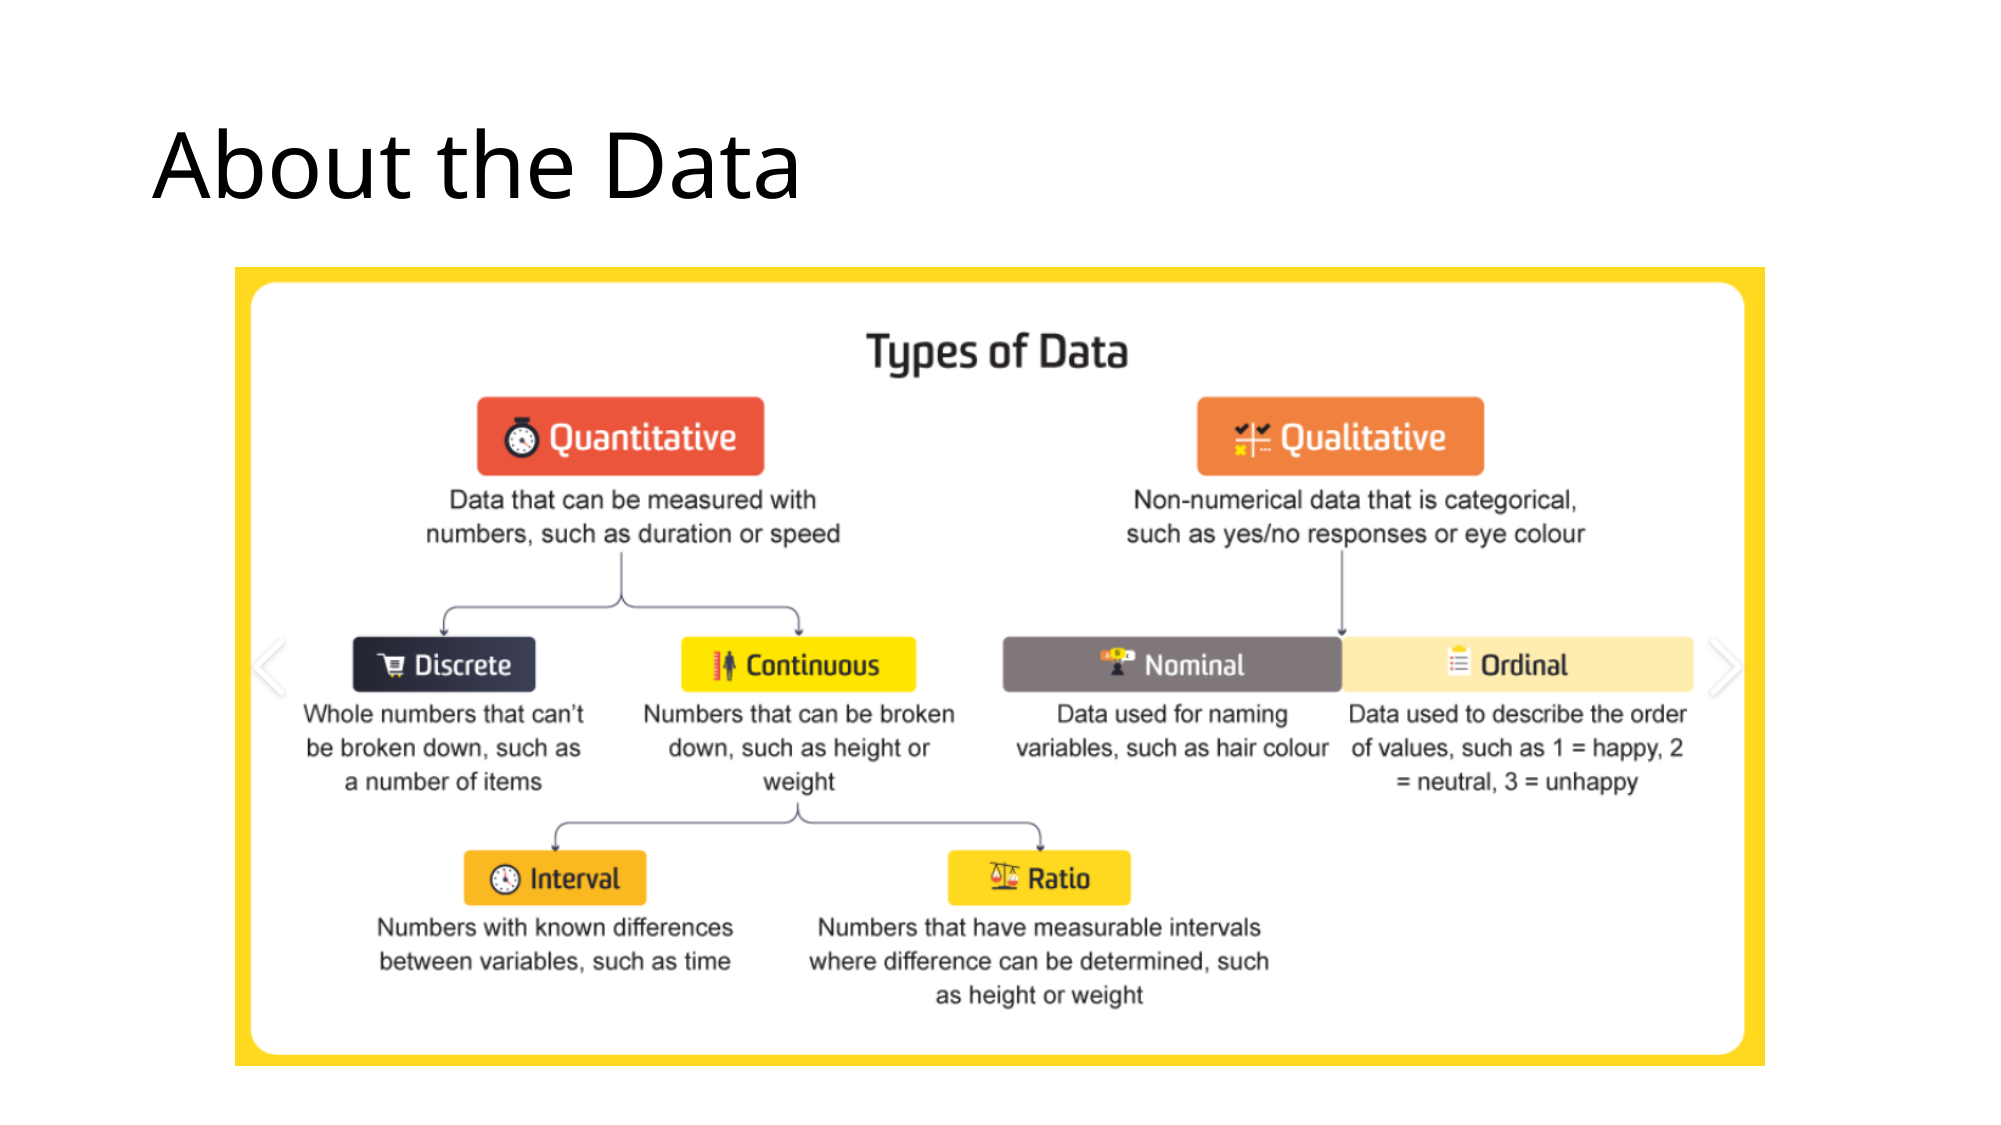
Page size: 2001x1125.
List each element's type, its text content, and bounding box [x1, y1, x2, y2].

title About the Data [137, 59, 1863, 278]
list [235, 267, 1765, 1066]
